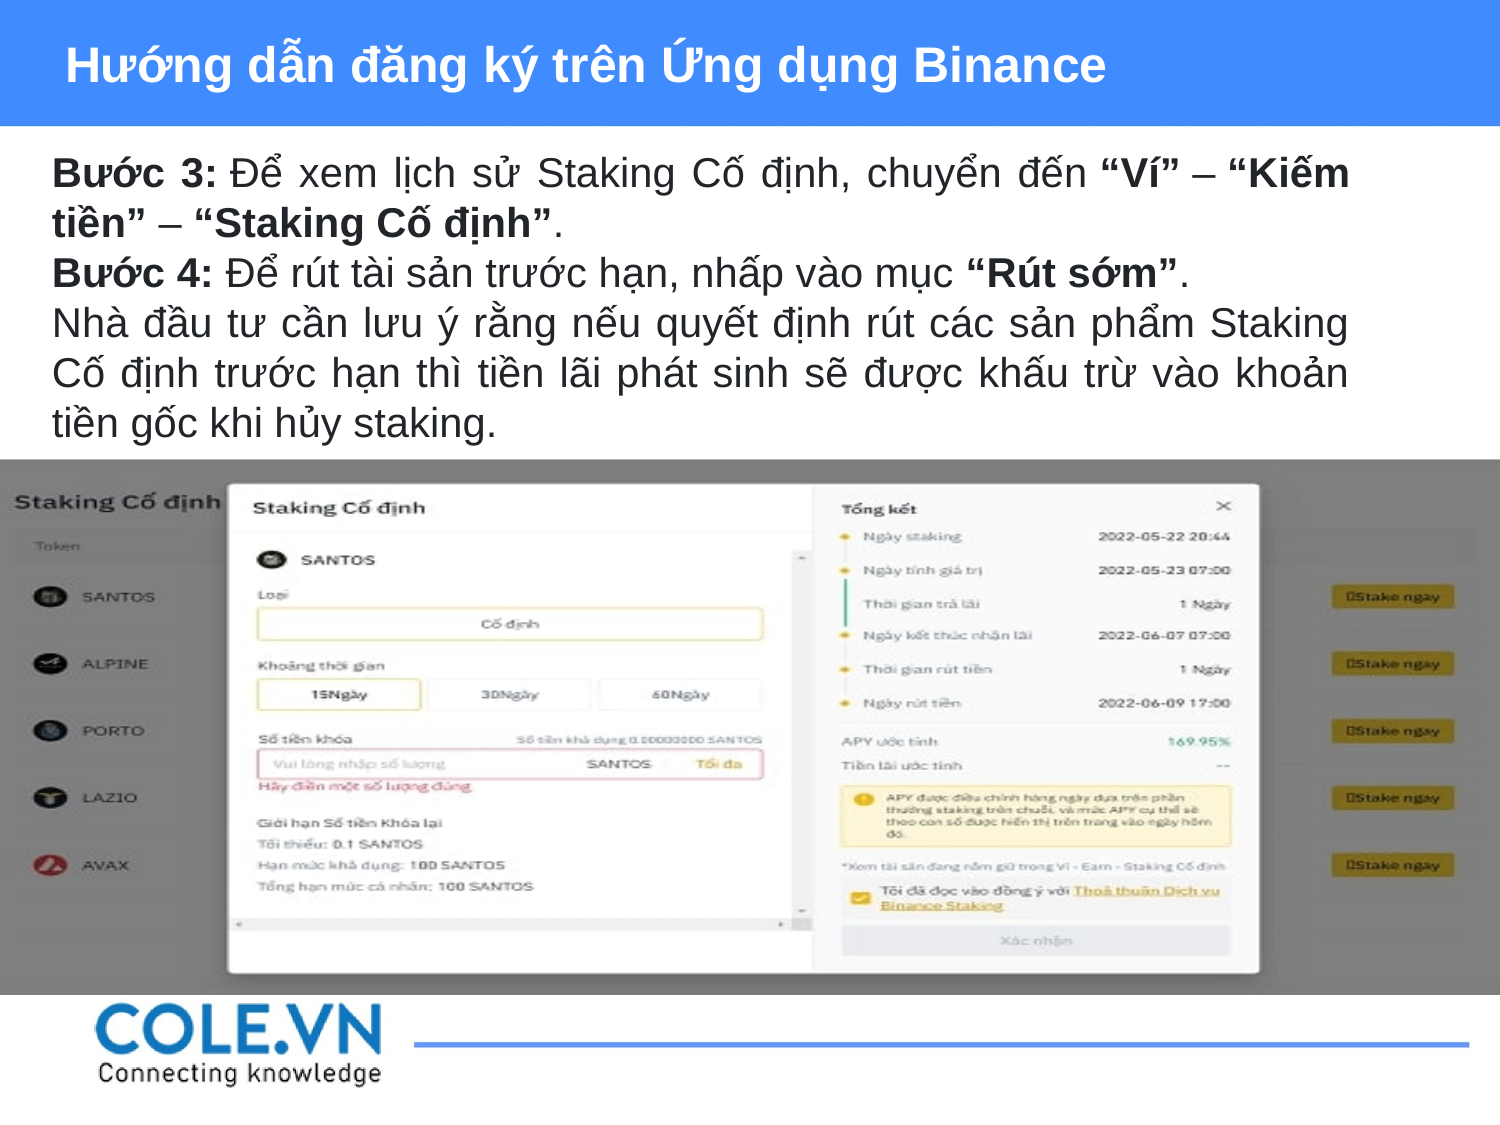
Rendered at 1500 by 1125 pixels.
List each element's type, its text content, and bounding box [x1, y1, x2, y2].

text_box Hướng dẫn đăng ký trên Ứng dụng Binance [49, 25, 1177, 101]
picture [0, 0, 1500, 1125]
text_box Bước 3: Để xem lịch sử Staking Cố định, chuyển đến “Ví” – “Kiếm tiền” – “Staking Cố định”. Bước 4: Để rút tài sản trước hạn, nhấp vào mục “Rút sớm”. Nhà đầu tư cần lưu ý rằng nếu quyết định rút các sản phẩm Staking Cố định trước hạn thì tiền lãi phát sinh sẽ được khấu trừ vào khoản tiền gốc khi hủy staking. [36, 130, 1365, 453]
